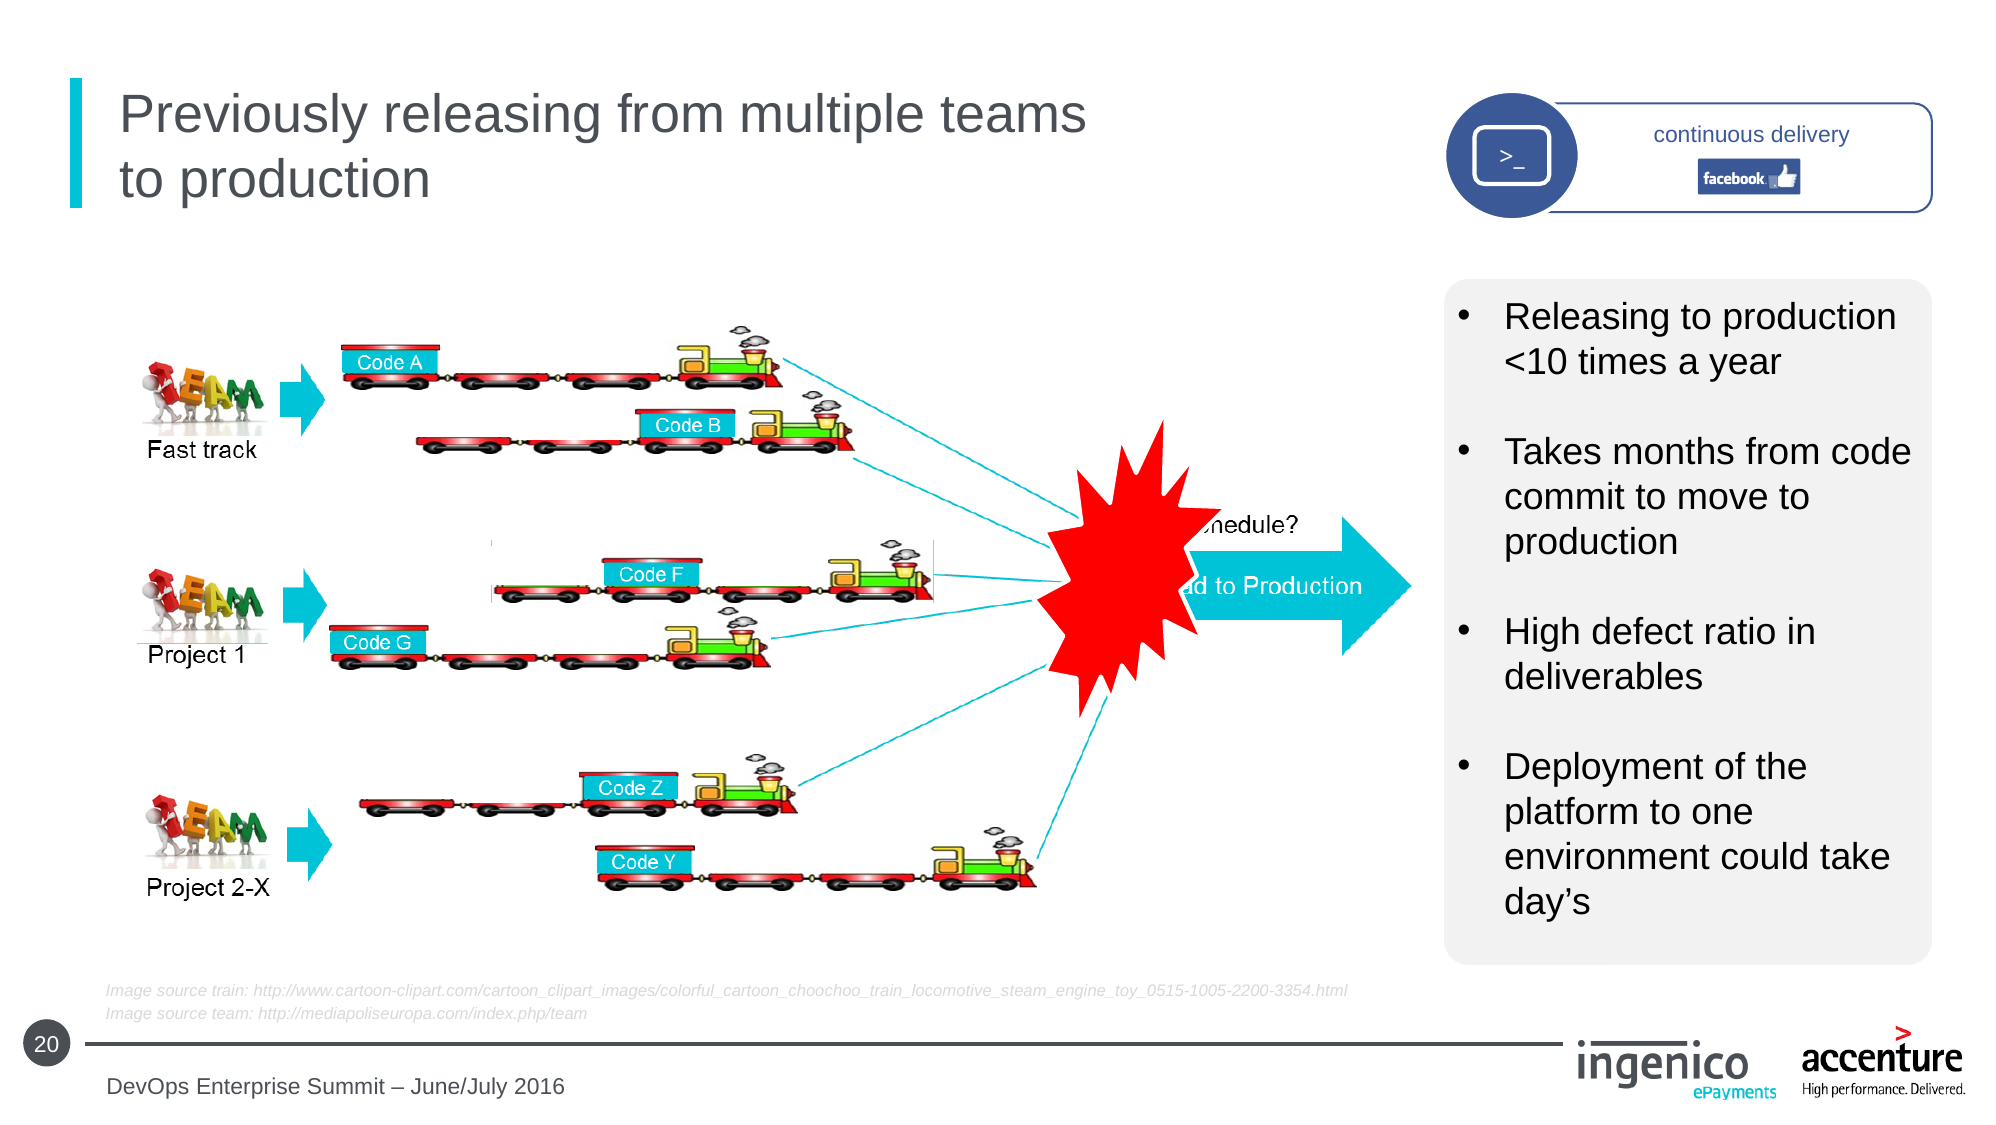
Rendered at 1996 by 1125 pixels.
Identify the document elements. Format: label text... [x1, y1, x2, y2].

picture [130, 326, 1500, 918]
picture [1795, 995, 1972, 1125]
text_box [1443, 90, 1933, 221]
picture [1578, 1040, 1776, 1100]
text_box Image source team: http://mediapoliseuropa.com/index.php/team [99, 1002, 1364, 1023]
text_box Releasing to production <10 times a year Takes months from code commit to move to production High defect ratio in deliverables Deployment of the platform to one environment could take day’s [1442, 276, 1935, 968]
title Previously releasing from multiple teams to production [111, 78, 1878, 209]
text_box Image source train: http://www.cartoon-clipart.com/cartoon_clipart_images/colorful_cartoon_choochoo_train_locomotive_steam_engine_toy_0515-1005-2200-3354.html [99, 979, 1364, 1000]
